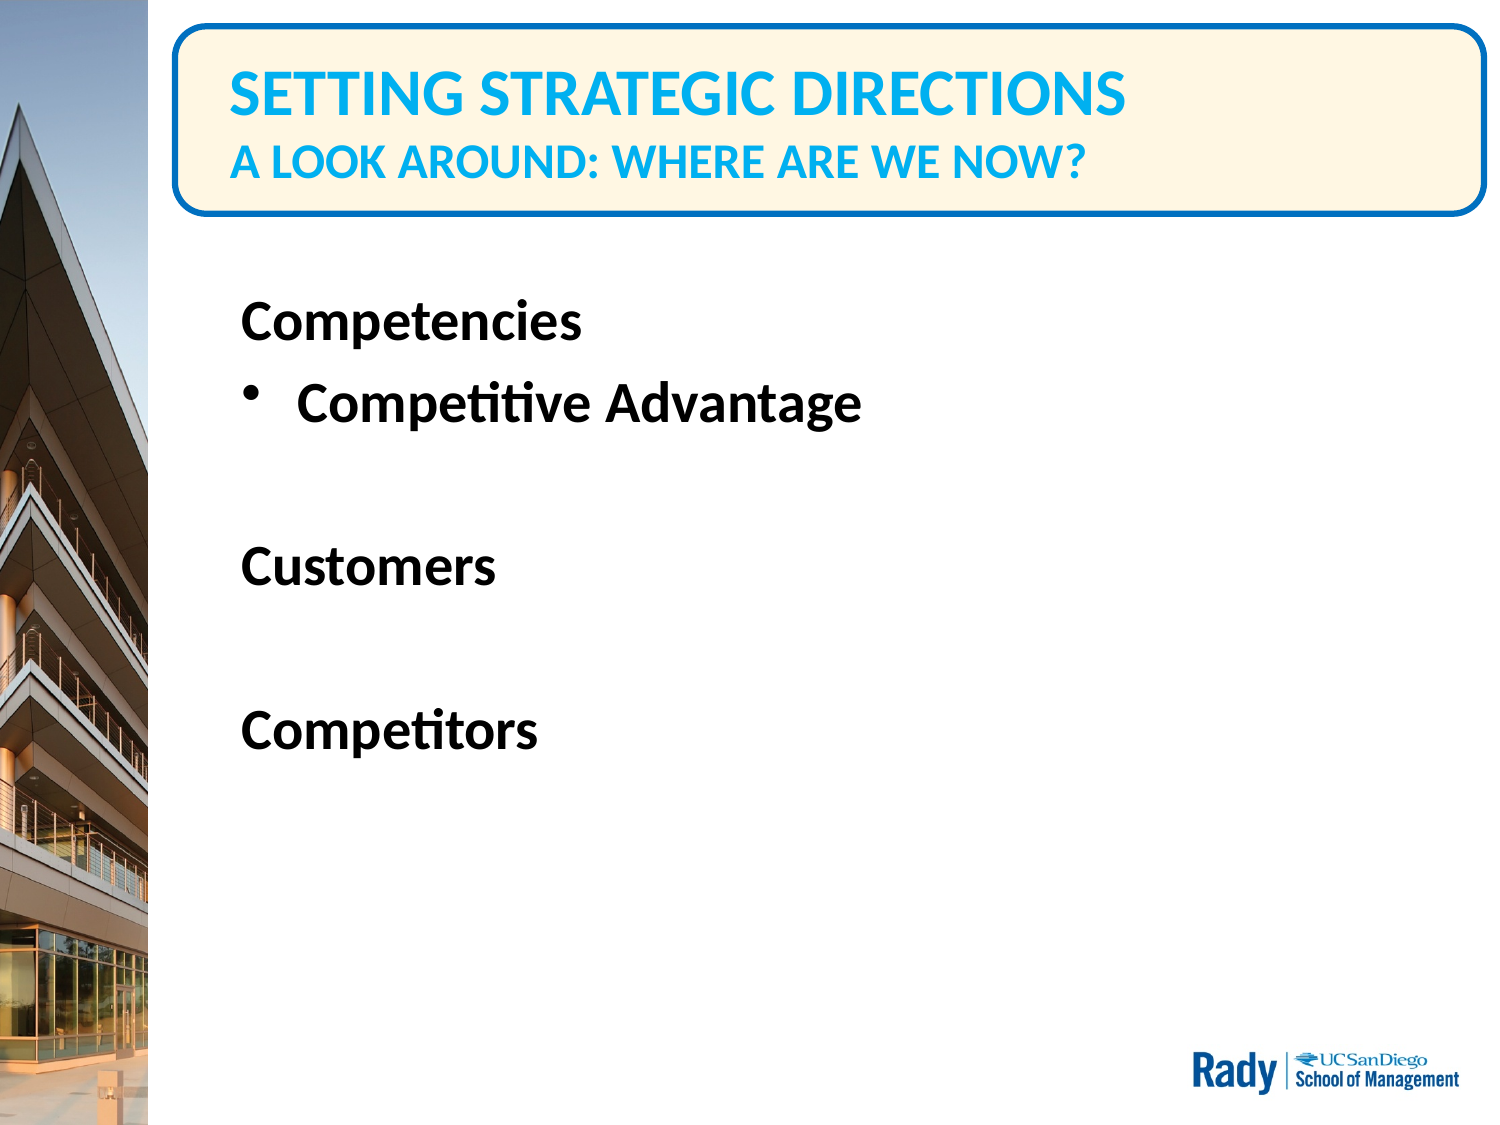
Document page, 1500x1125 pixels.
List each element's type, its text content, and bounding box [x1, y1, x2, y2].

text_box [174, 26, 1485, 214]
picture [1187, 1044, 1463, 1101]
title SETTING STRATEGIC DIRECTIONS A LOOK AROUND: WHERE ARE WE NOW? [214, 24, 1415, 213]
picture [0, 0, 148, 1125]
list Competencies Competitive Advantage Customers Competitors [226, 274, 1404, 1018]
